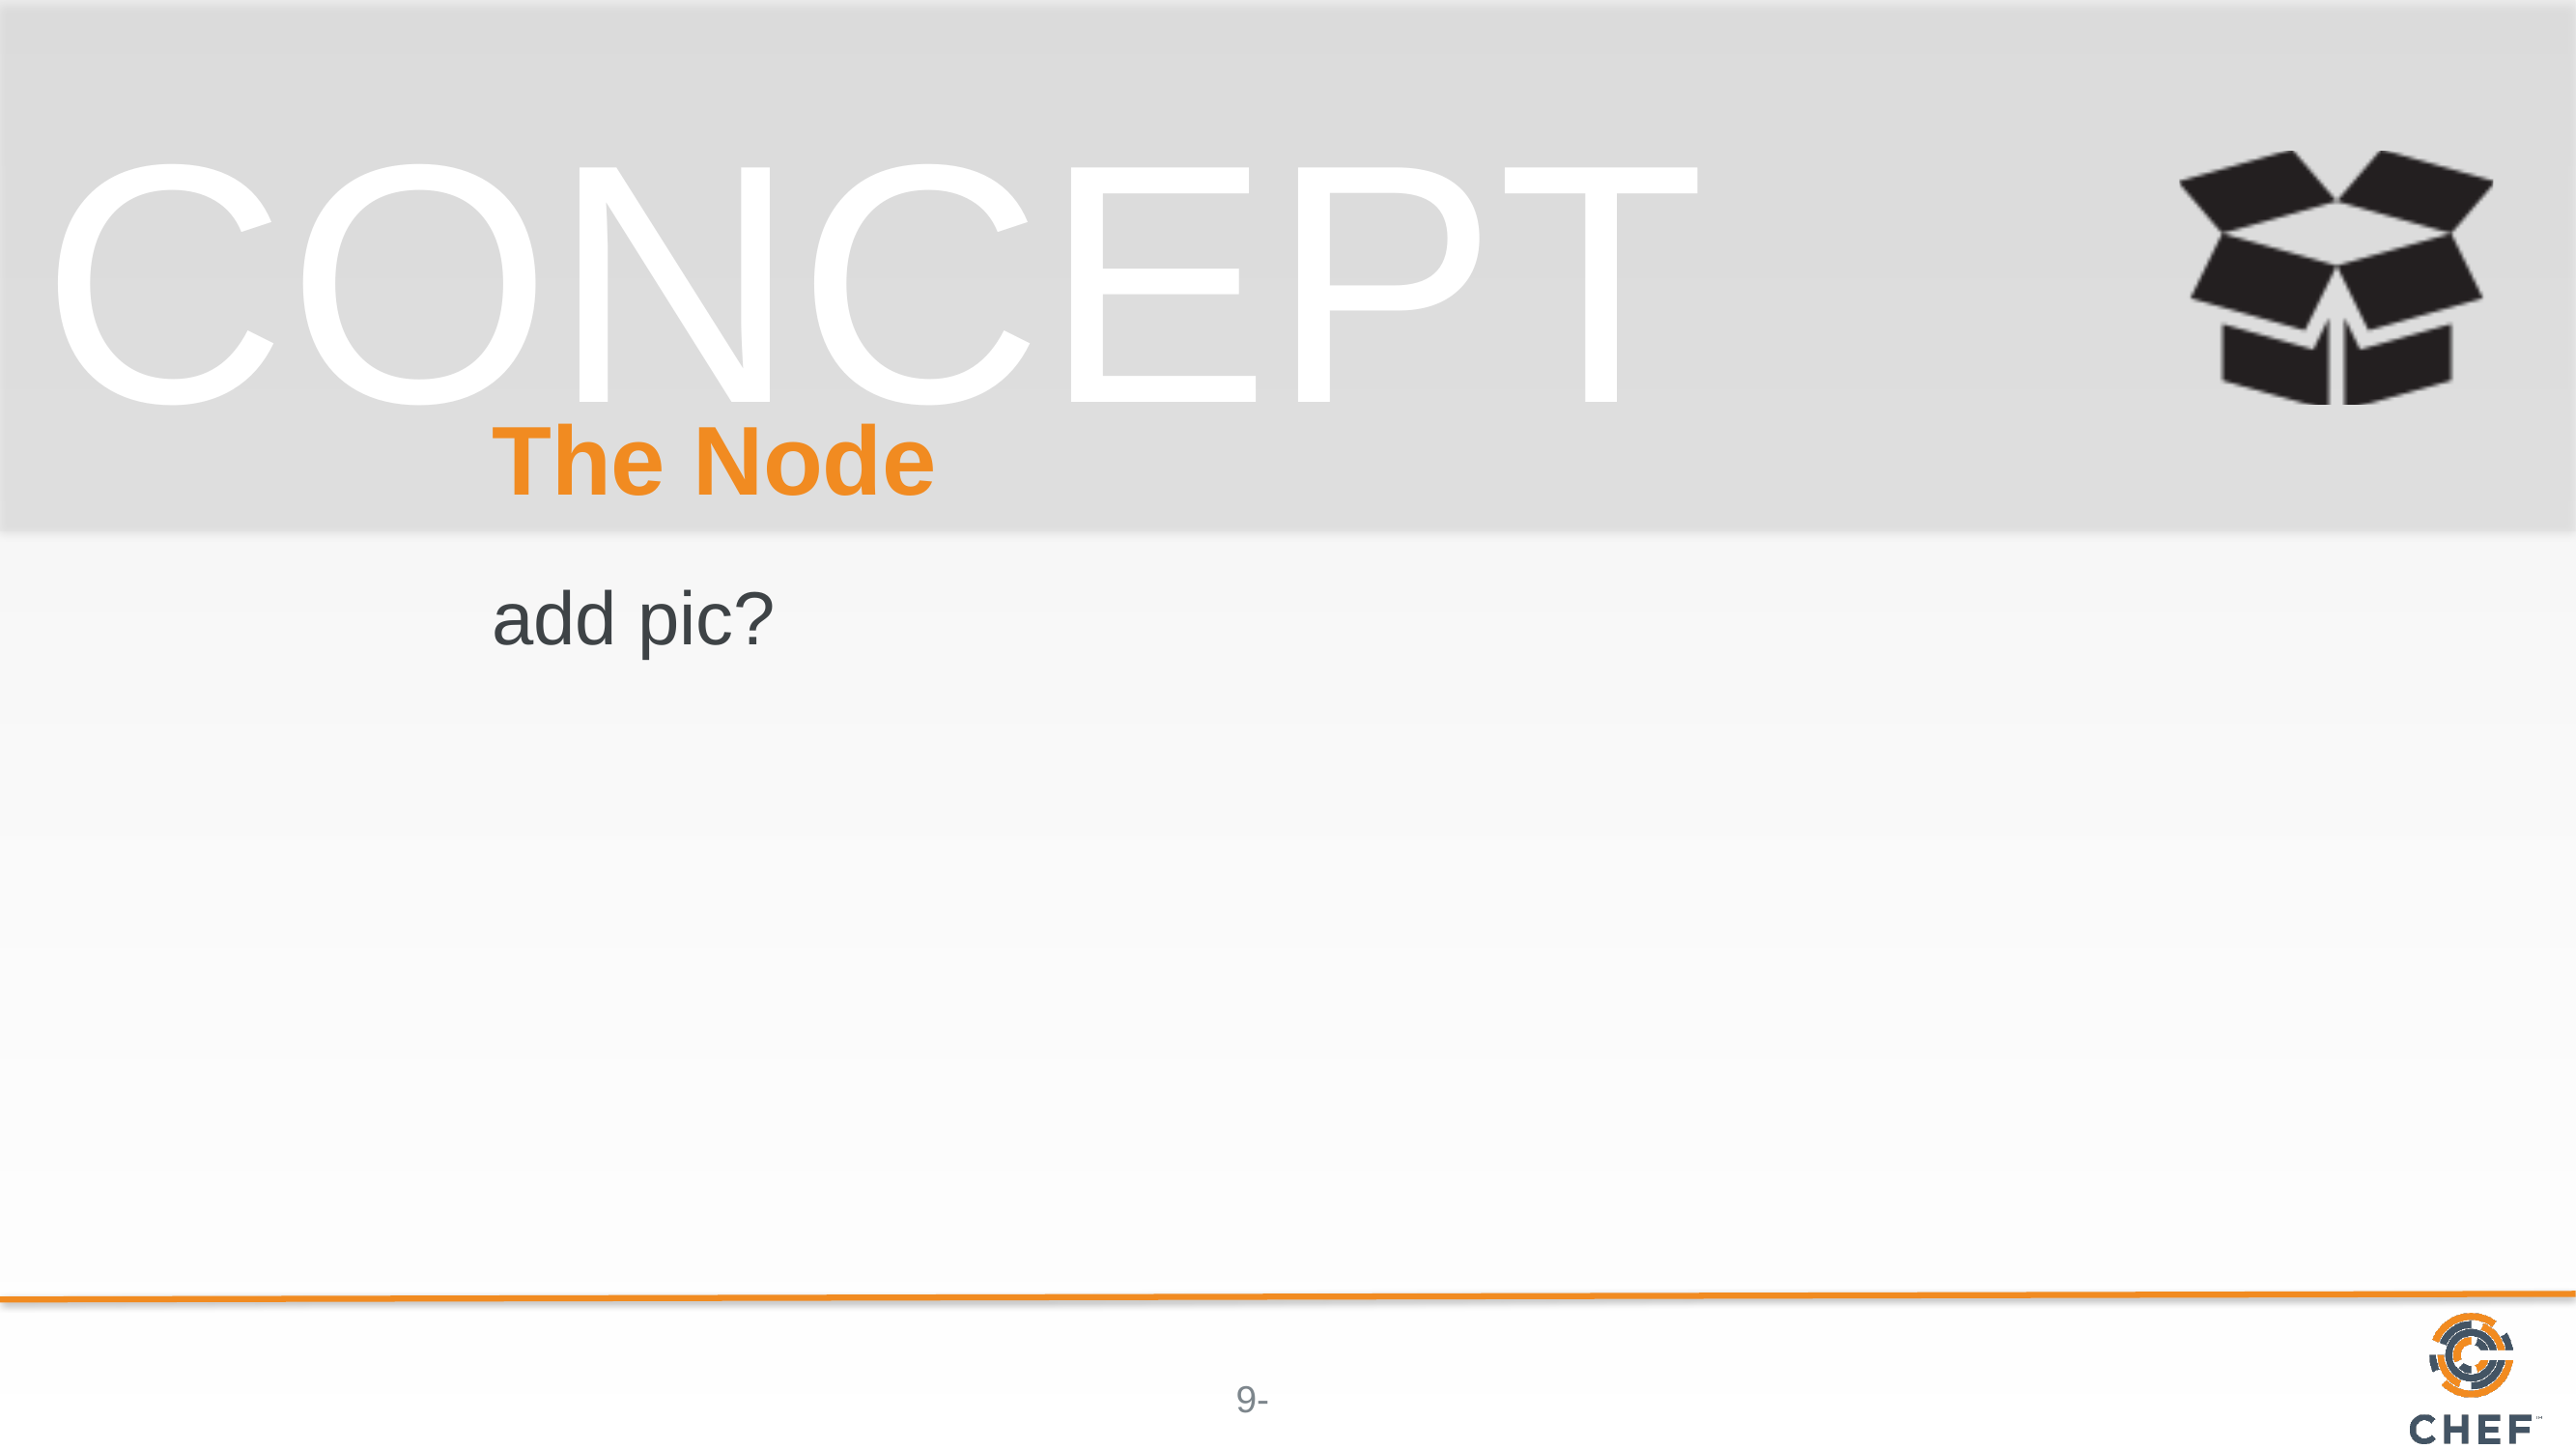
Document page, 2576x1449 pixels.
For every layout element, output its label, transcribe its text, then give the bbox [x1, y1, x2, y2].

title The Node [477, 395, 2217, 531]
picture [2399, 1297, 2550, 1449]
subtitle add pic? [477, 555, 2217, 1087]
